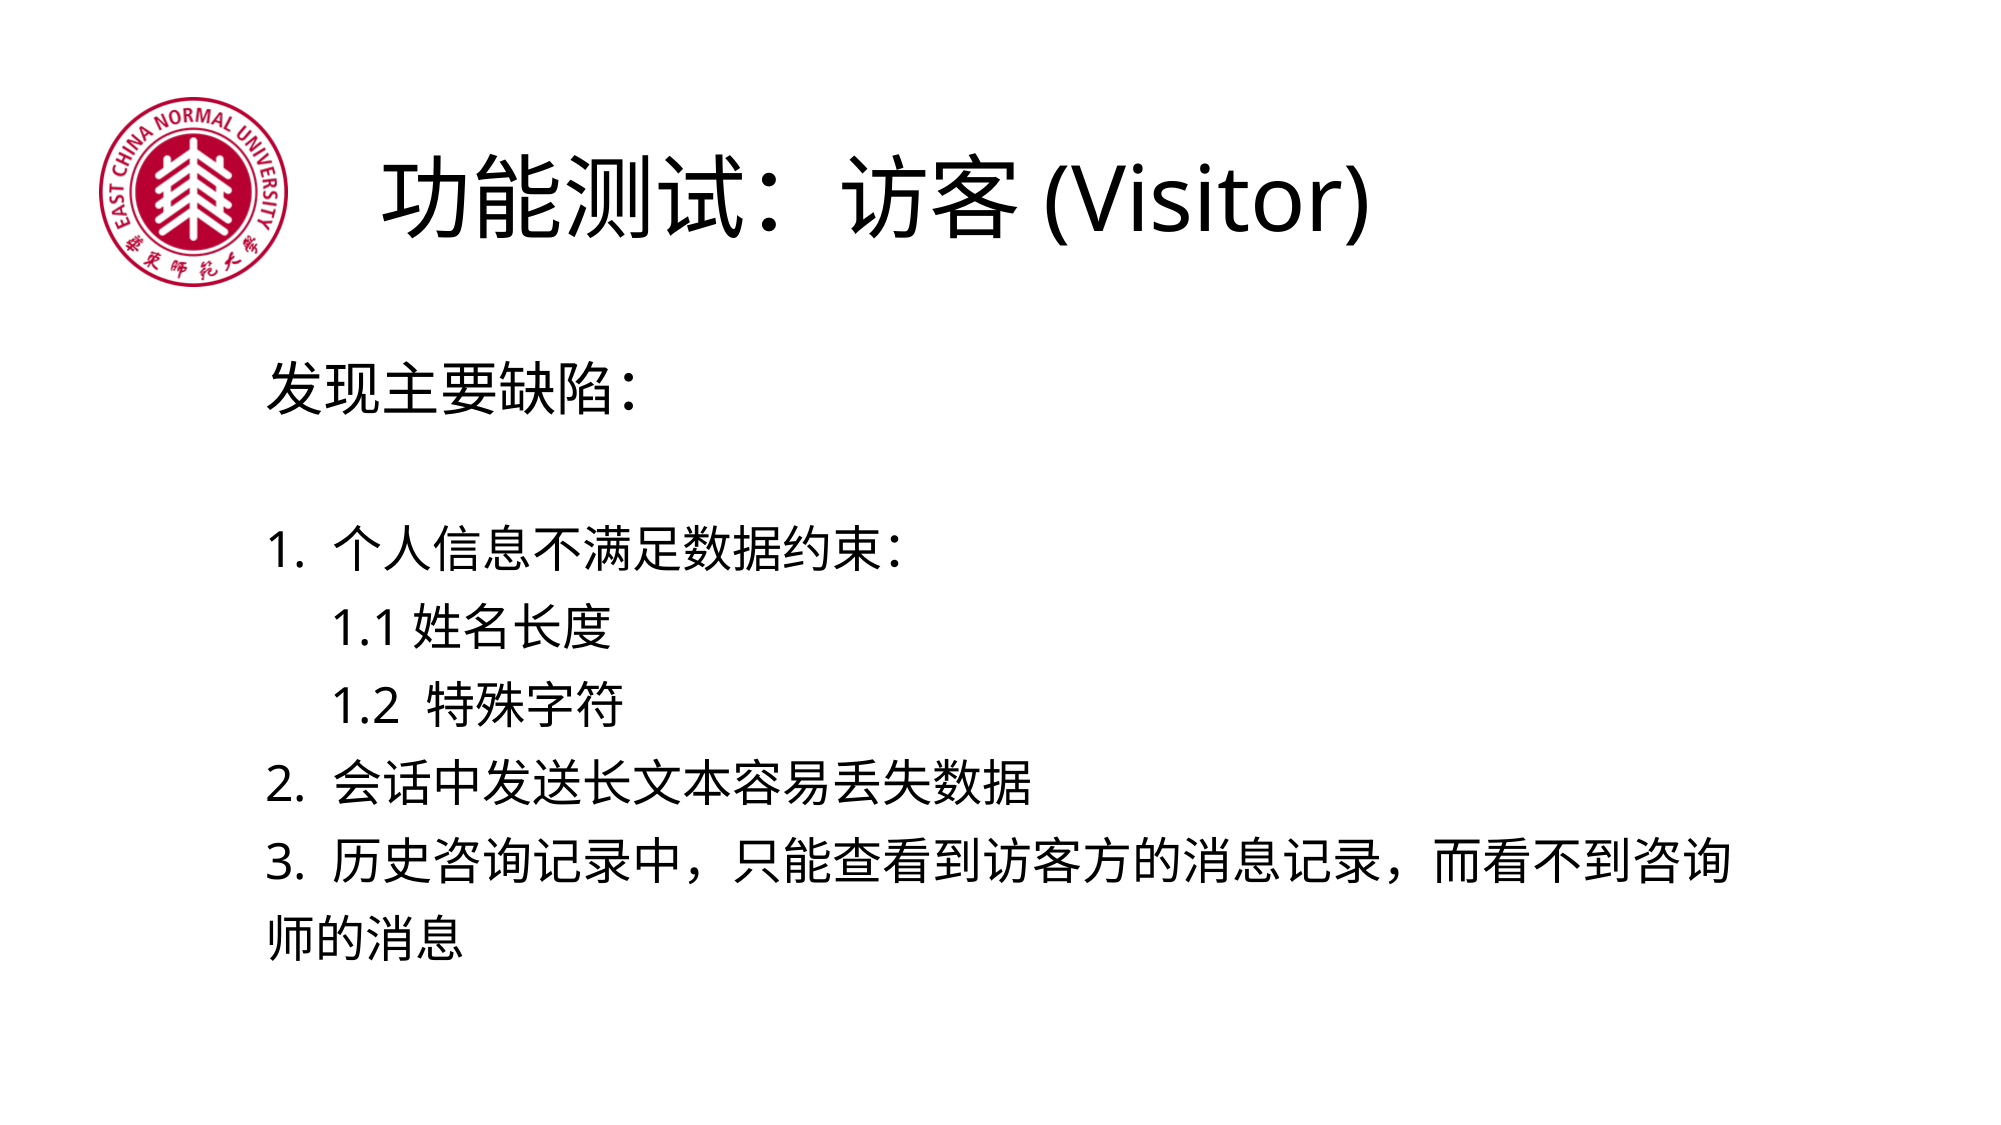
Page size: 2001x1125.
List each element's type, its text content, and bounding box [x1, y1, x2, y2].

picture [99, 97, 288, 287]
title 功能测试：访客(Visitor) [137, 69, 1863, 287]
text_box 发现主要缺陷： 1. 个人信息不满足数据约束： 1.1姓名长度 1.2 特殊字符 2. 会话中发送长文本容易丢失数据 3. 历史咨询记录中，只能查看到访客方的消息记录，而看不到咨询 师的消息 [250, 323, 1750, 975]
